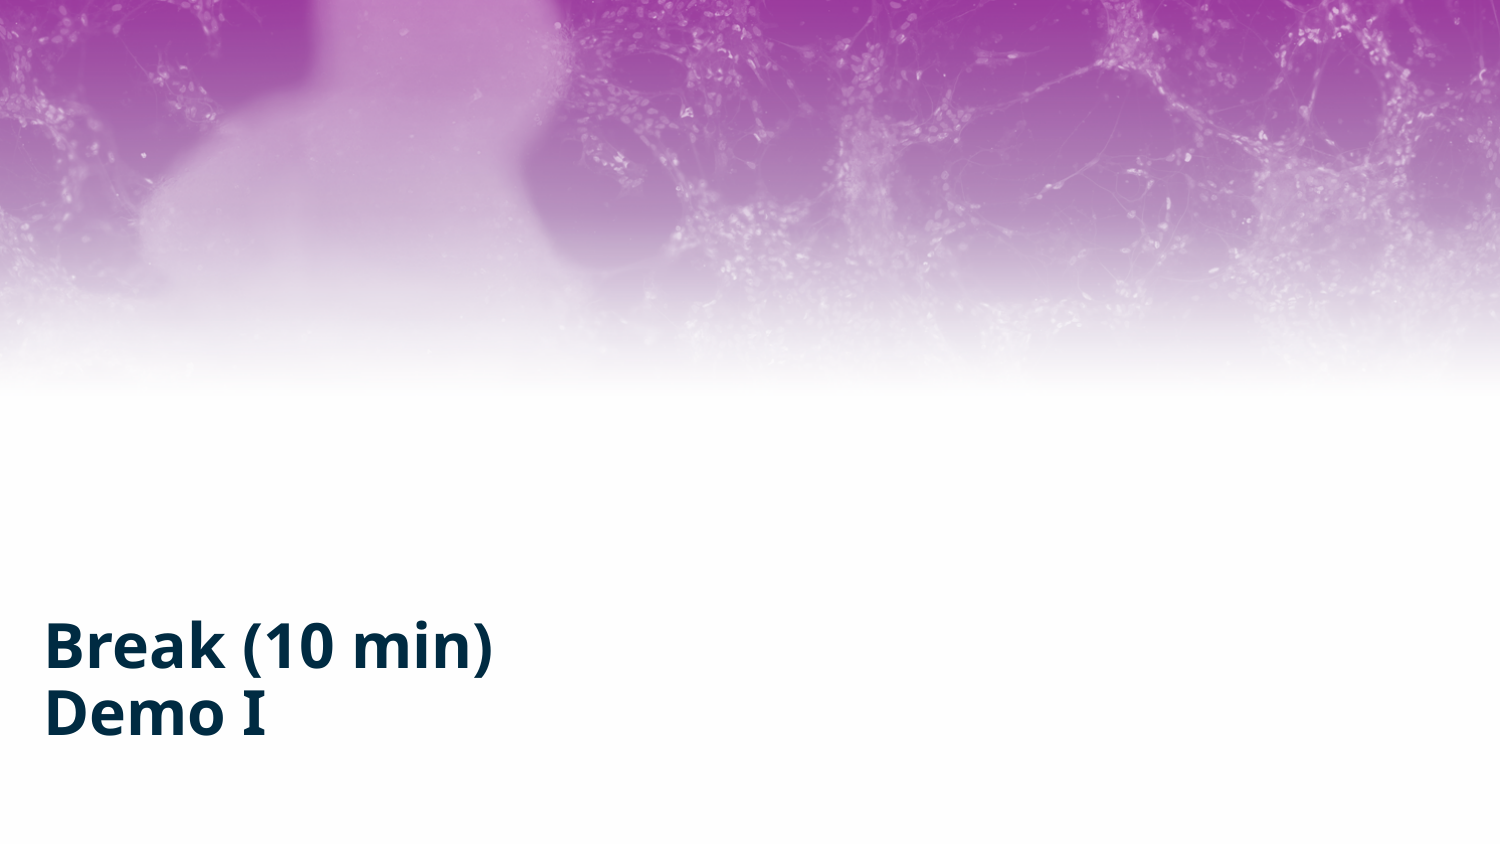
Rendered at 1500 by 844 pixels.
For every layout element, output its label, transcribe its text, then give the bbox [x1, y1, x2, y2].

picture [0, 0, 1500, 844]
text_box Break (10 min) Demo I [43, 614, 1500, 736]
